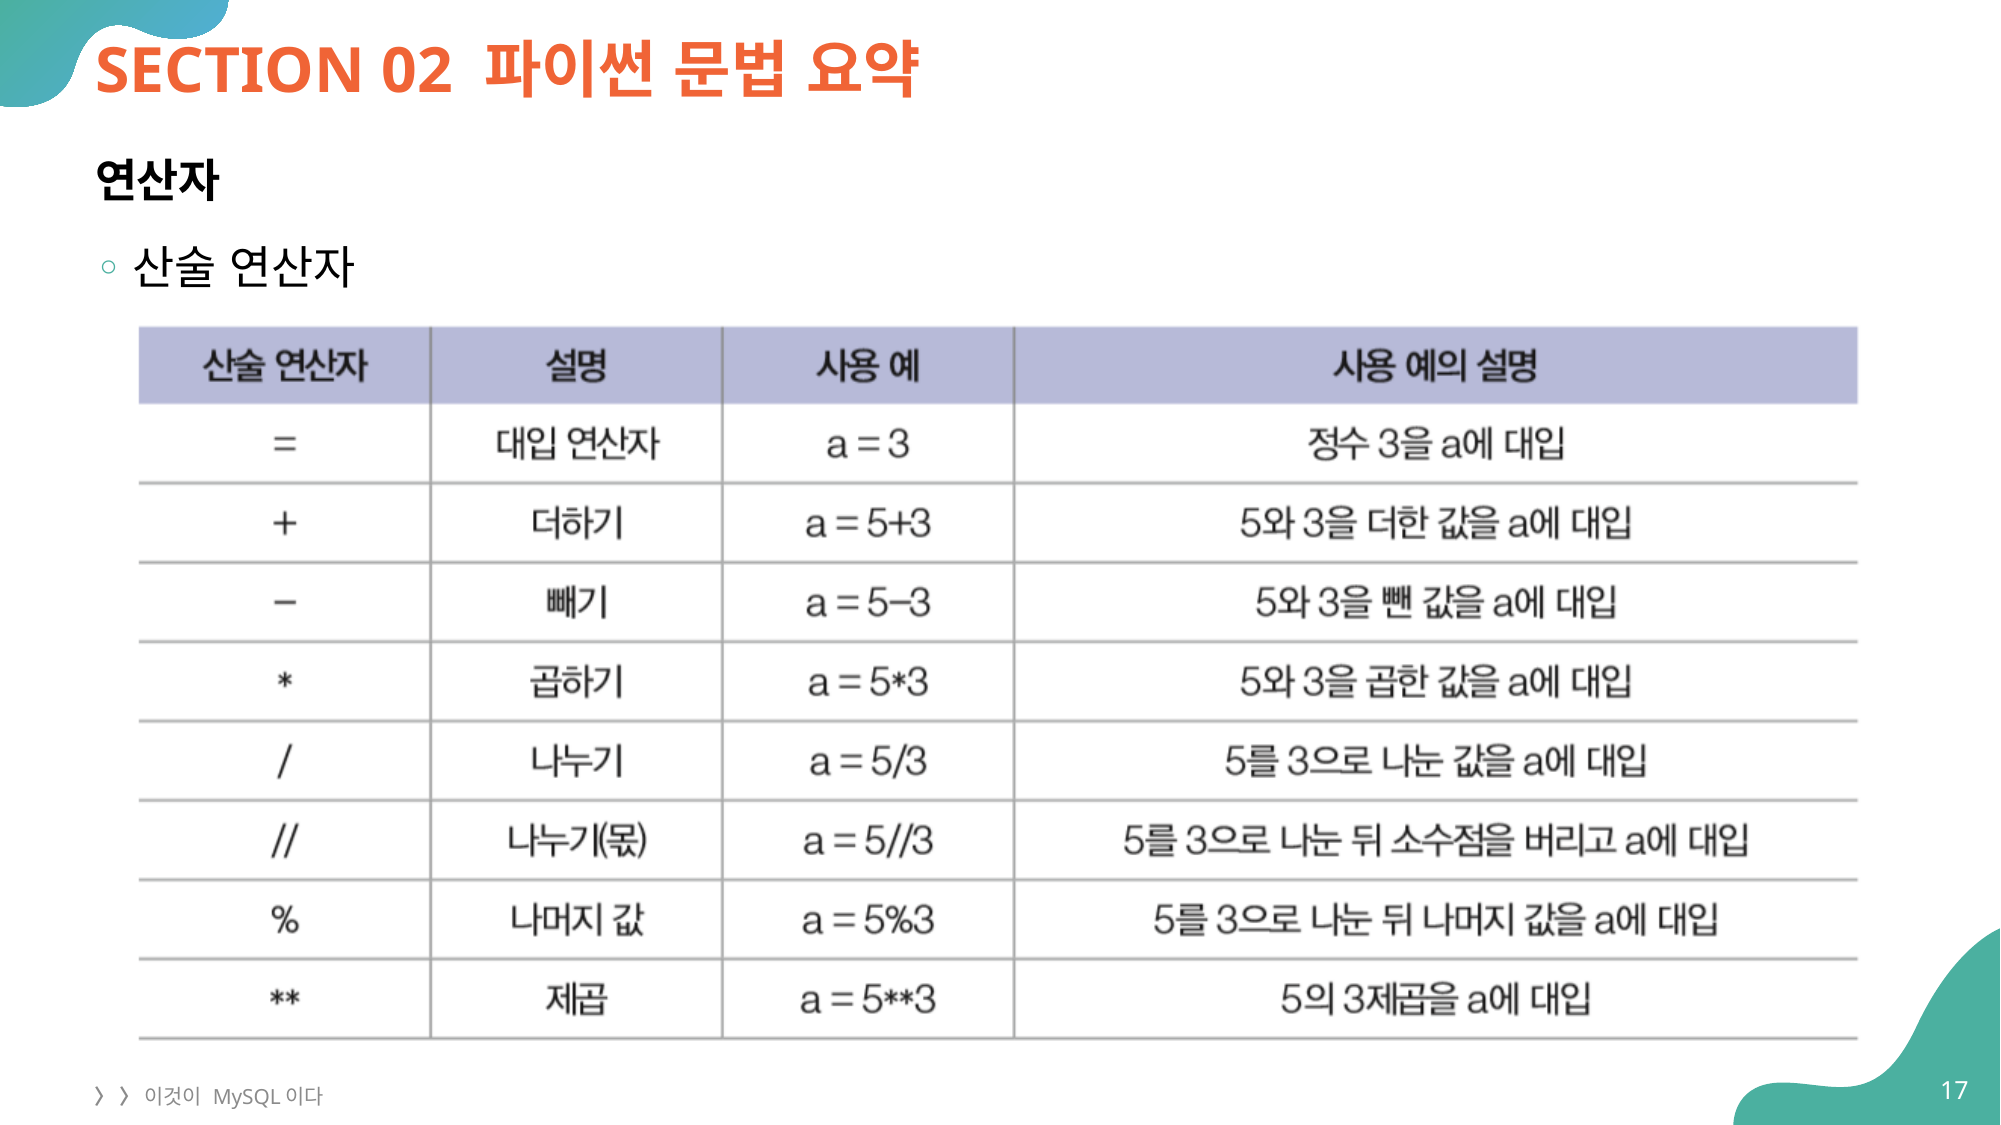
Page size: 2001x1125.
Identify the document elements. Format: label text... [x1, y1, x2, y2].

list 연산자 산술 연산자 [79, 133, 1931, 1062]
title SECTION 02 파이썬 문법 요약 [79, 17, 1931, 128]
picture [121, 314, 1871, 1050]
slide_number 17 [1917, 1061, 1984, 1122]
footer 〉 〉 이것이 MySQL이다 [79, 1078, 755, 1114]
